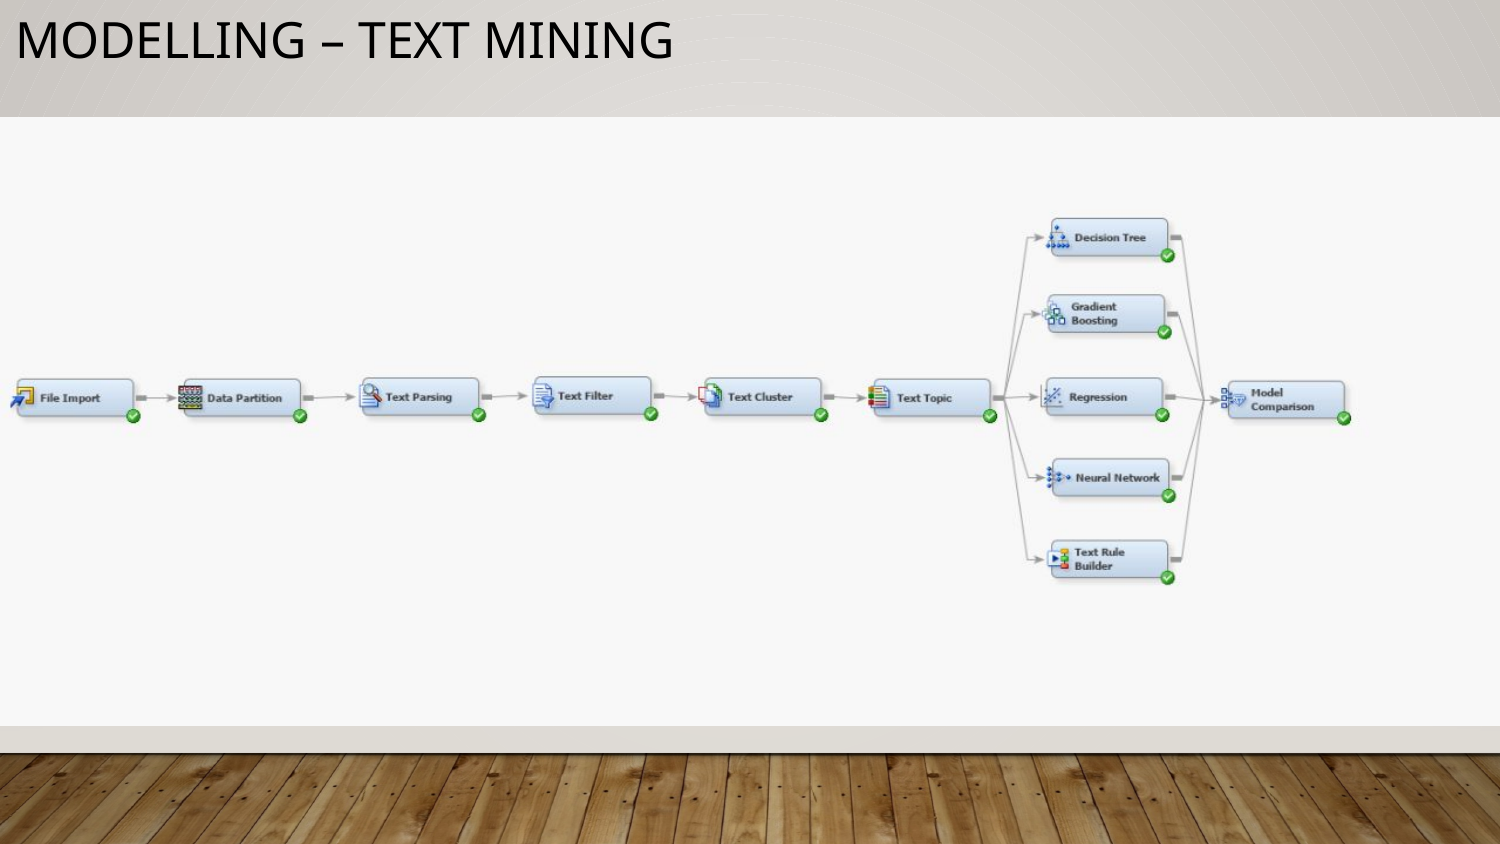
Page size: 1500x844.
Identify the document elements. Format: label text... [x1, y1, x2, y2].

title Modelling – text mining [0, 0, 1155, 97]
picture [0, 117, 1500, 727]
picture [0, 753, 1500, 844]
